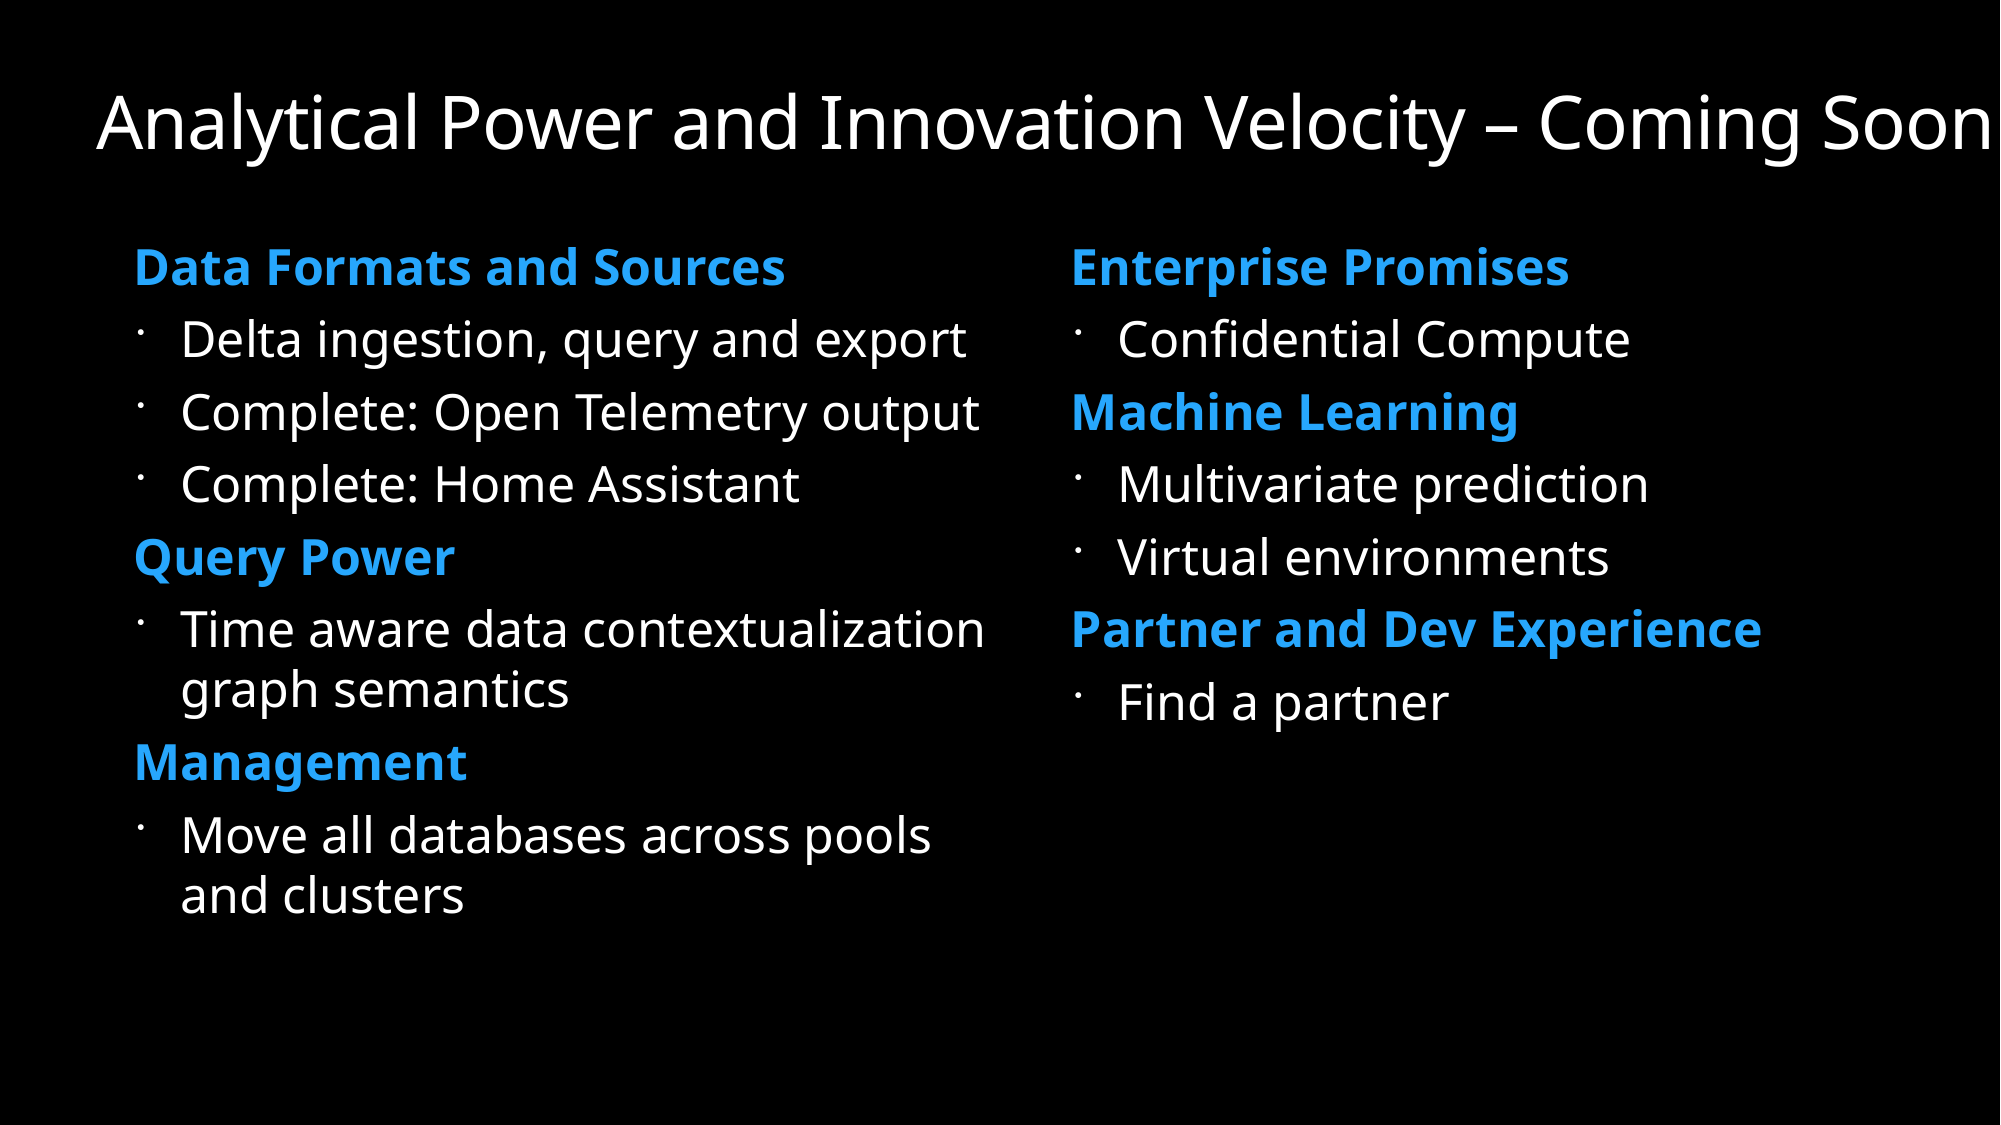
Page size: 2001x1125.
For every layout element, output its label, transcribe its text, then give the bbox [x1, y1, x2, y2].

title Analytical Power and Innovation Velocity – Coming Soon [96, 75, 2000, 166]
list Data Formats and Sources Delta ingestion, query and export Complete: Open Telemetry output Complete: Home Assistant Query Power Time aware data contextualization graph semantics Management Move all databases across pools and clusters Enterprise Promises Confidential Compute Machine Learning Multivariate prediction Virtual environments Partner and Dev Experience Find a partner [95, 235, 1971, 1050]
